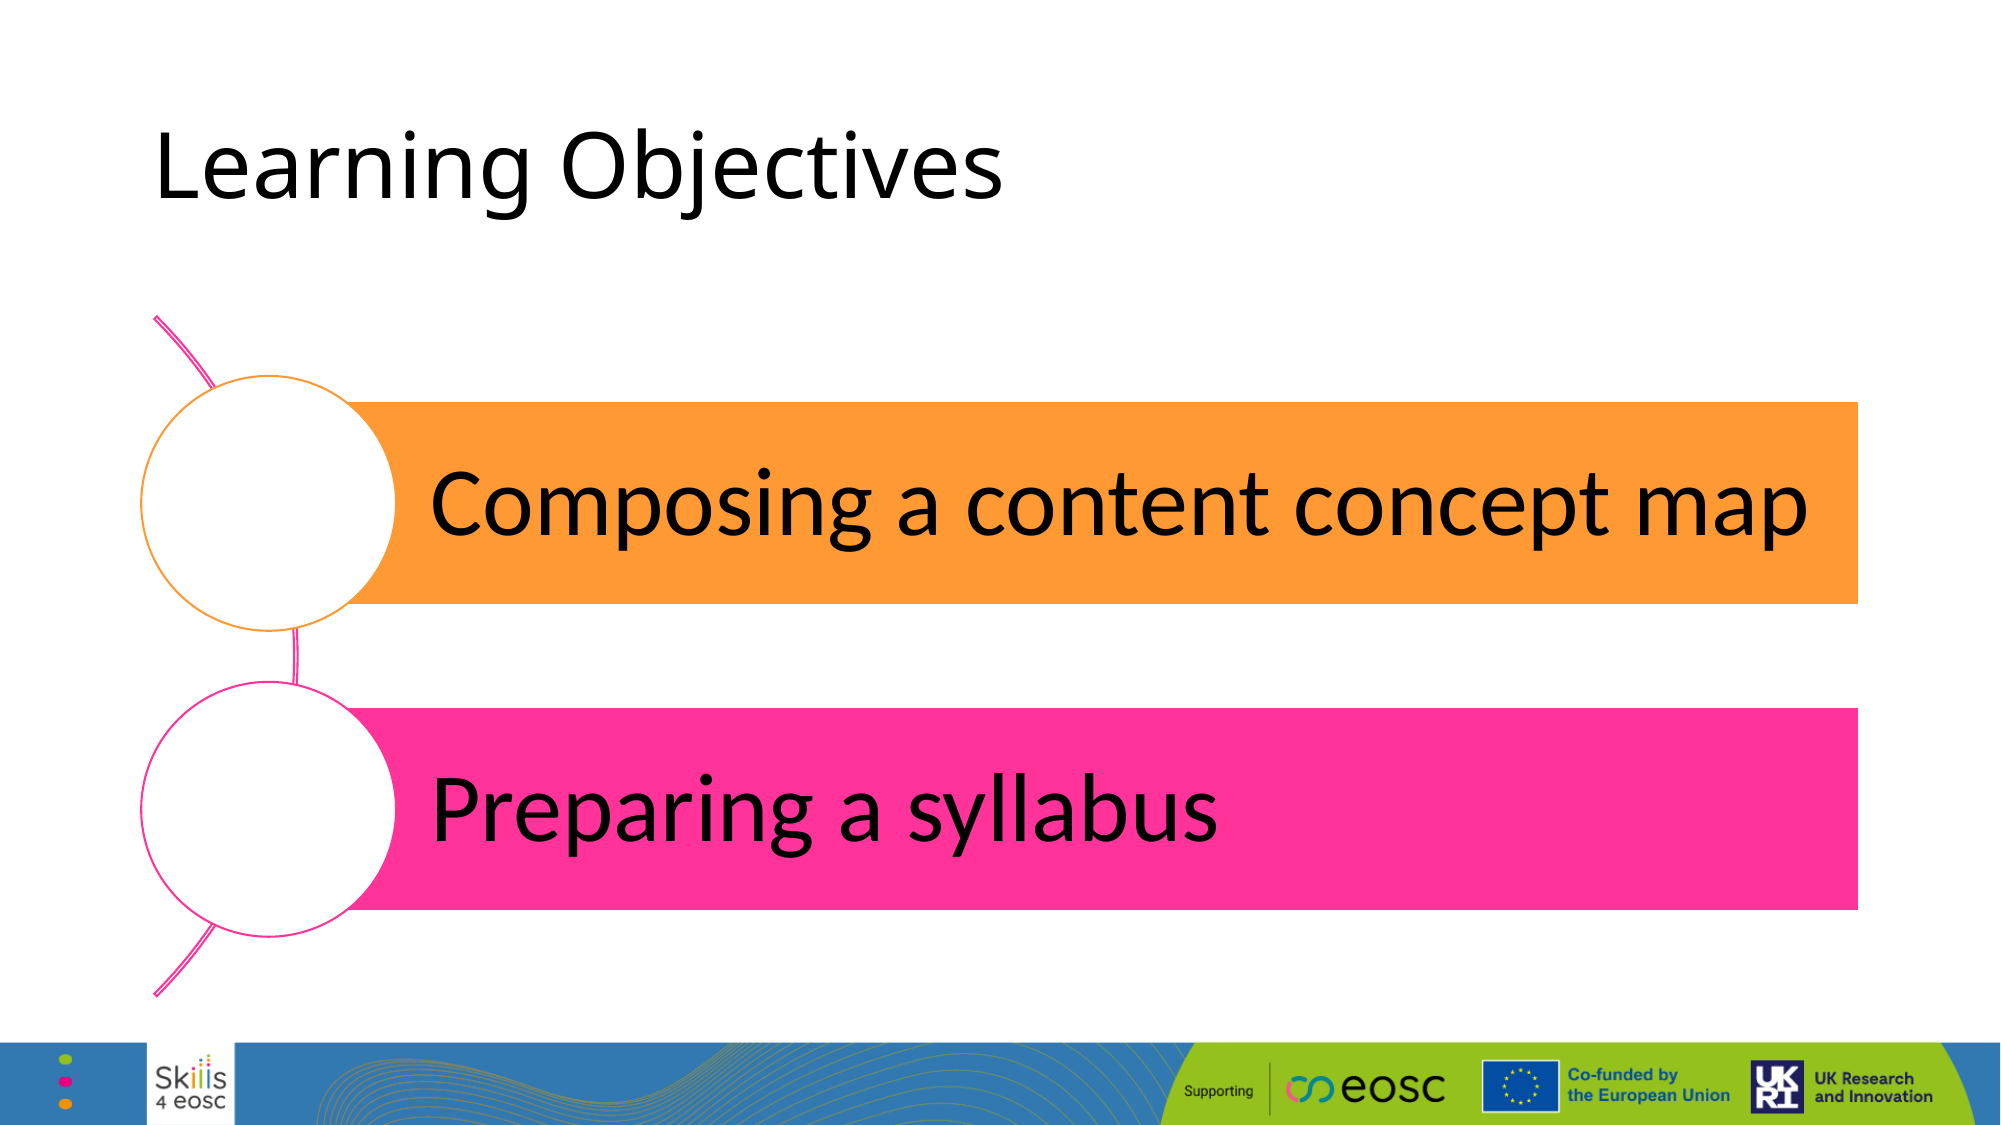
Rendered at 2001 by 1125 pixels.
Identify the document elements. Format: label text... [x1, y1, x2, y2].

title Learning Objectives [137, 59, 1863, 278]
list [137, 299, 1863, 1014]
picture [0, 0, 2001, 1125]
